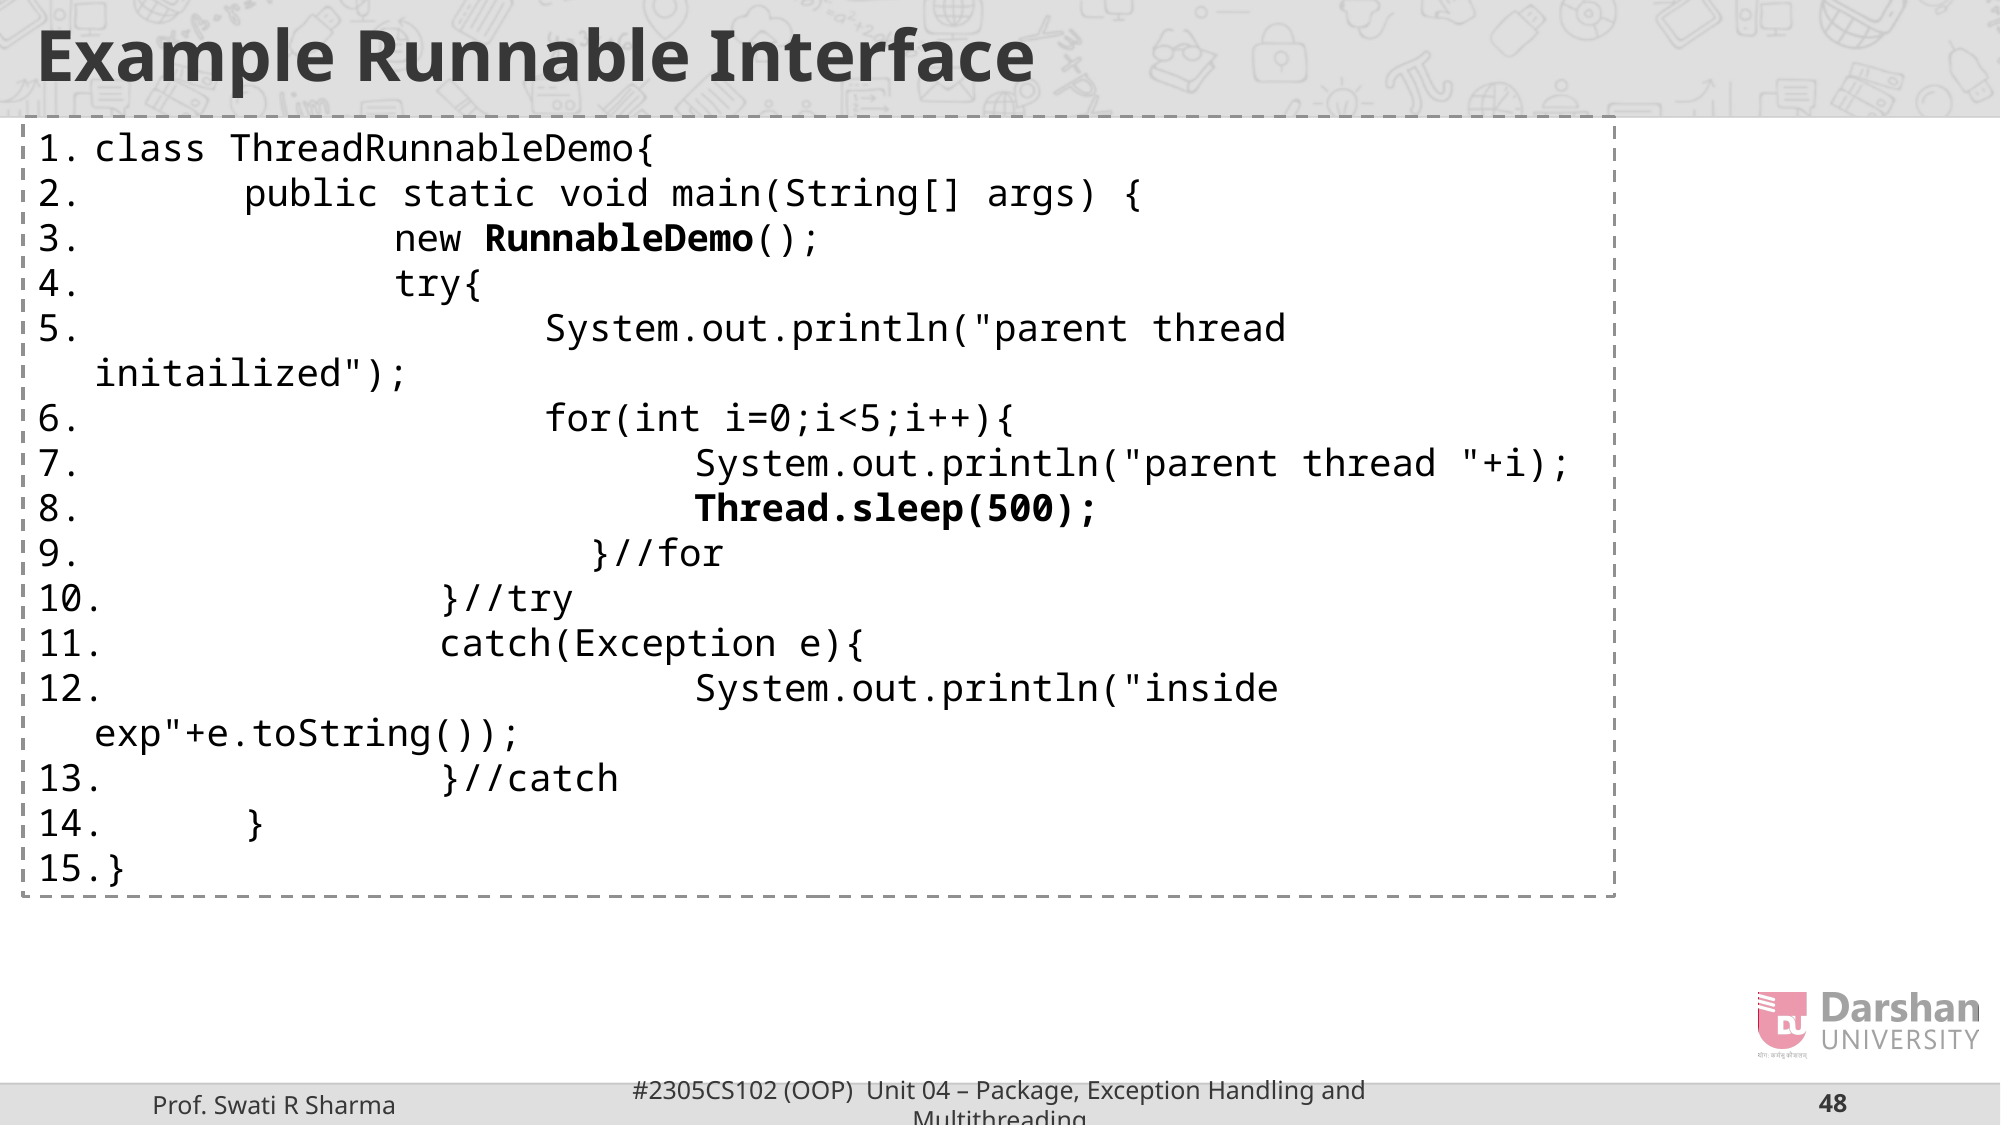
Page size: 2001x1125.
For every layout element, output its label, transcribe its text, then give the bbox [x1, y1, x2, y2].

title Thank You [1758, 992, 1979, 1059]
title Example Runnable Interface [0, 0, 2000, 117]
text_box class ThreadRunnableDemo{ public static void main(String[] args) { new RunnableDemo(); try{ System.out.println("parent thread initailized"); for(int i=0;i<5;i++){ System.out.println("parent thread "+i); Thread.sleep(500); }//for }//try catch(Exception e){ System.out.println("inside exp"+e.toString()); }//catch } } [23, 116, 1615, 897]
